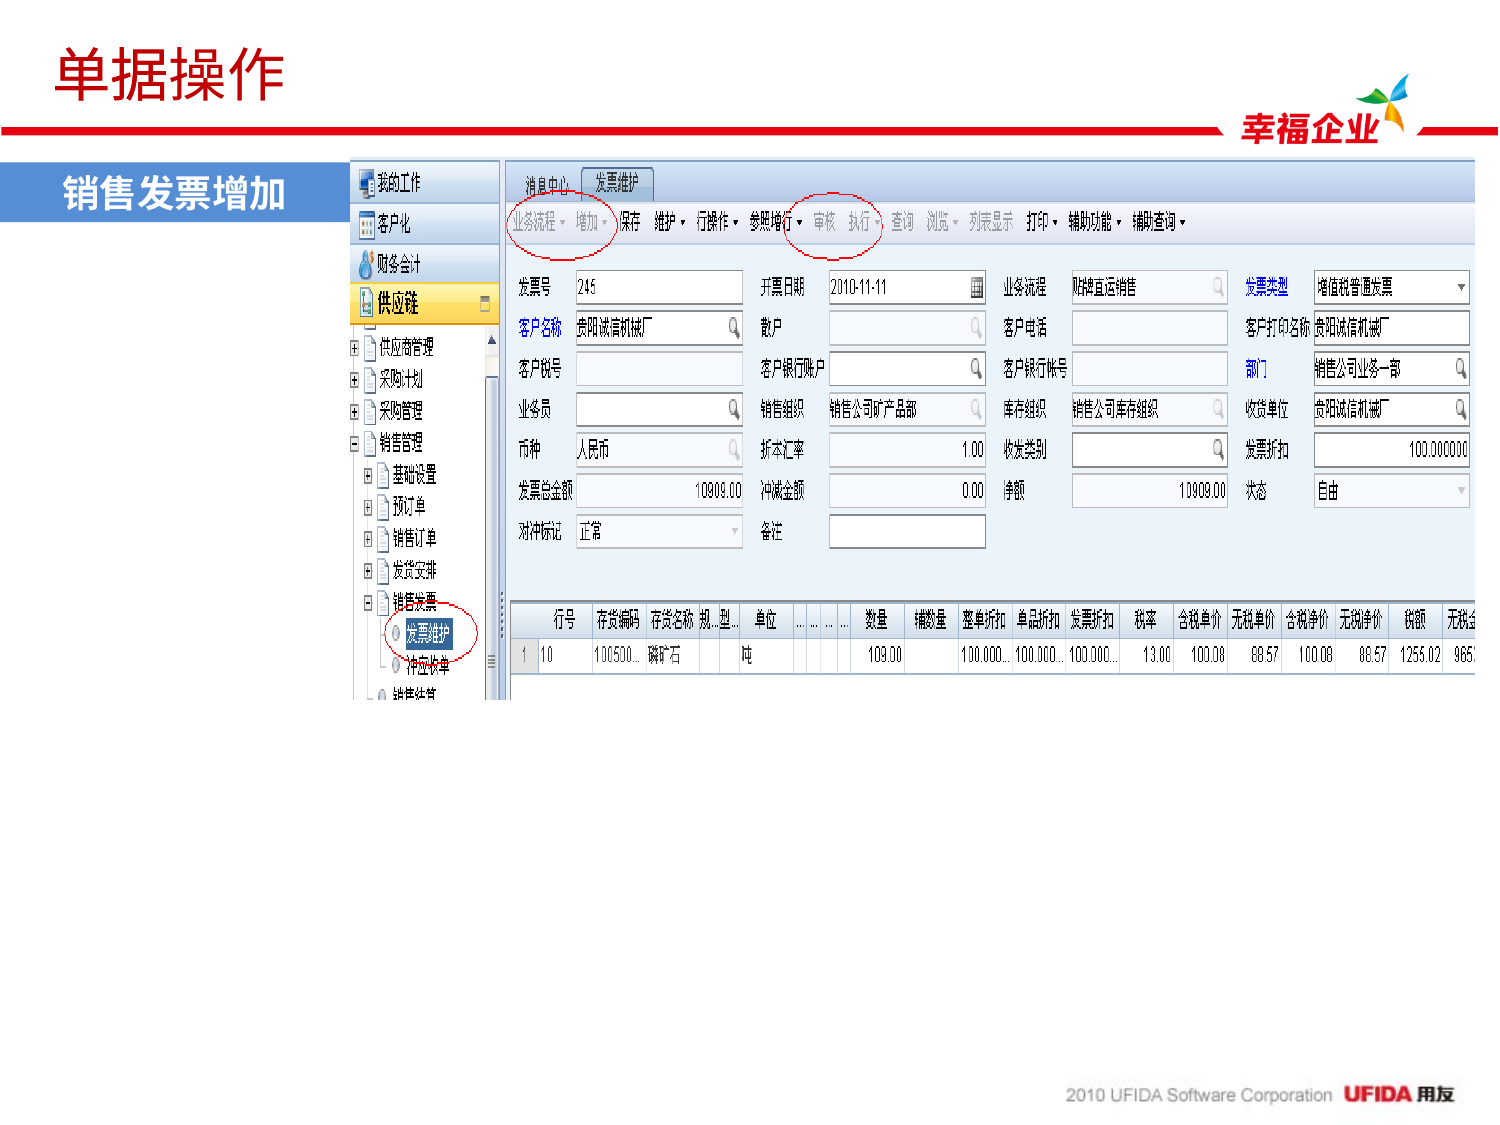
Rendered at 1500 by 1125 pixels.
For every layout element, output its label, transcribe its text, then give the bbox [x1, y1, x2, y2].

text_box 单据 [37, 24, 1263, 122]
picture [1025, 1062, 1500, 1125]
text_box 销售发票增加 [0, 162, 344, 223]
picture [1228, 62, 1417, 150]
picture [349, 157, 1476, 701]
